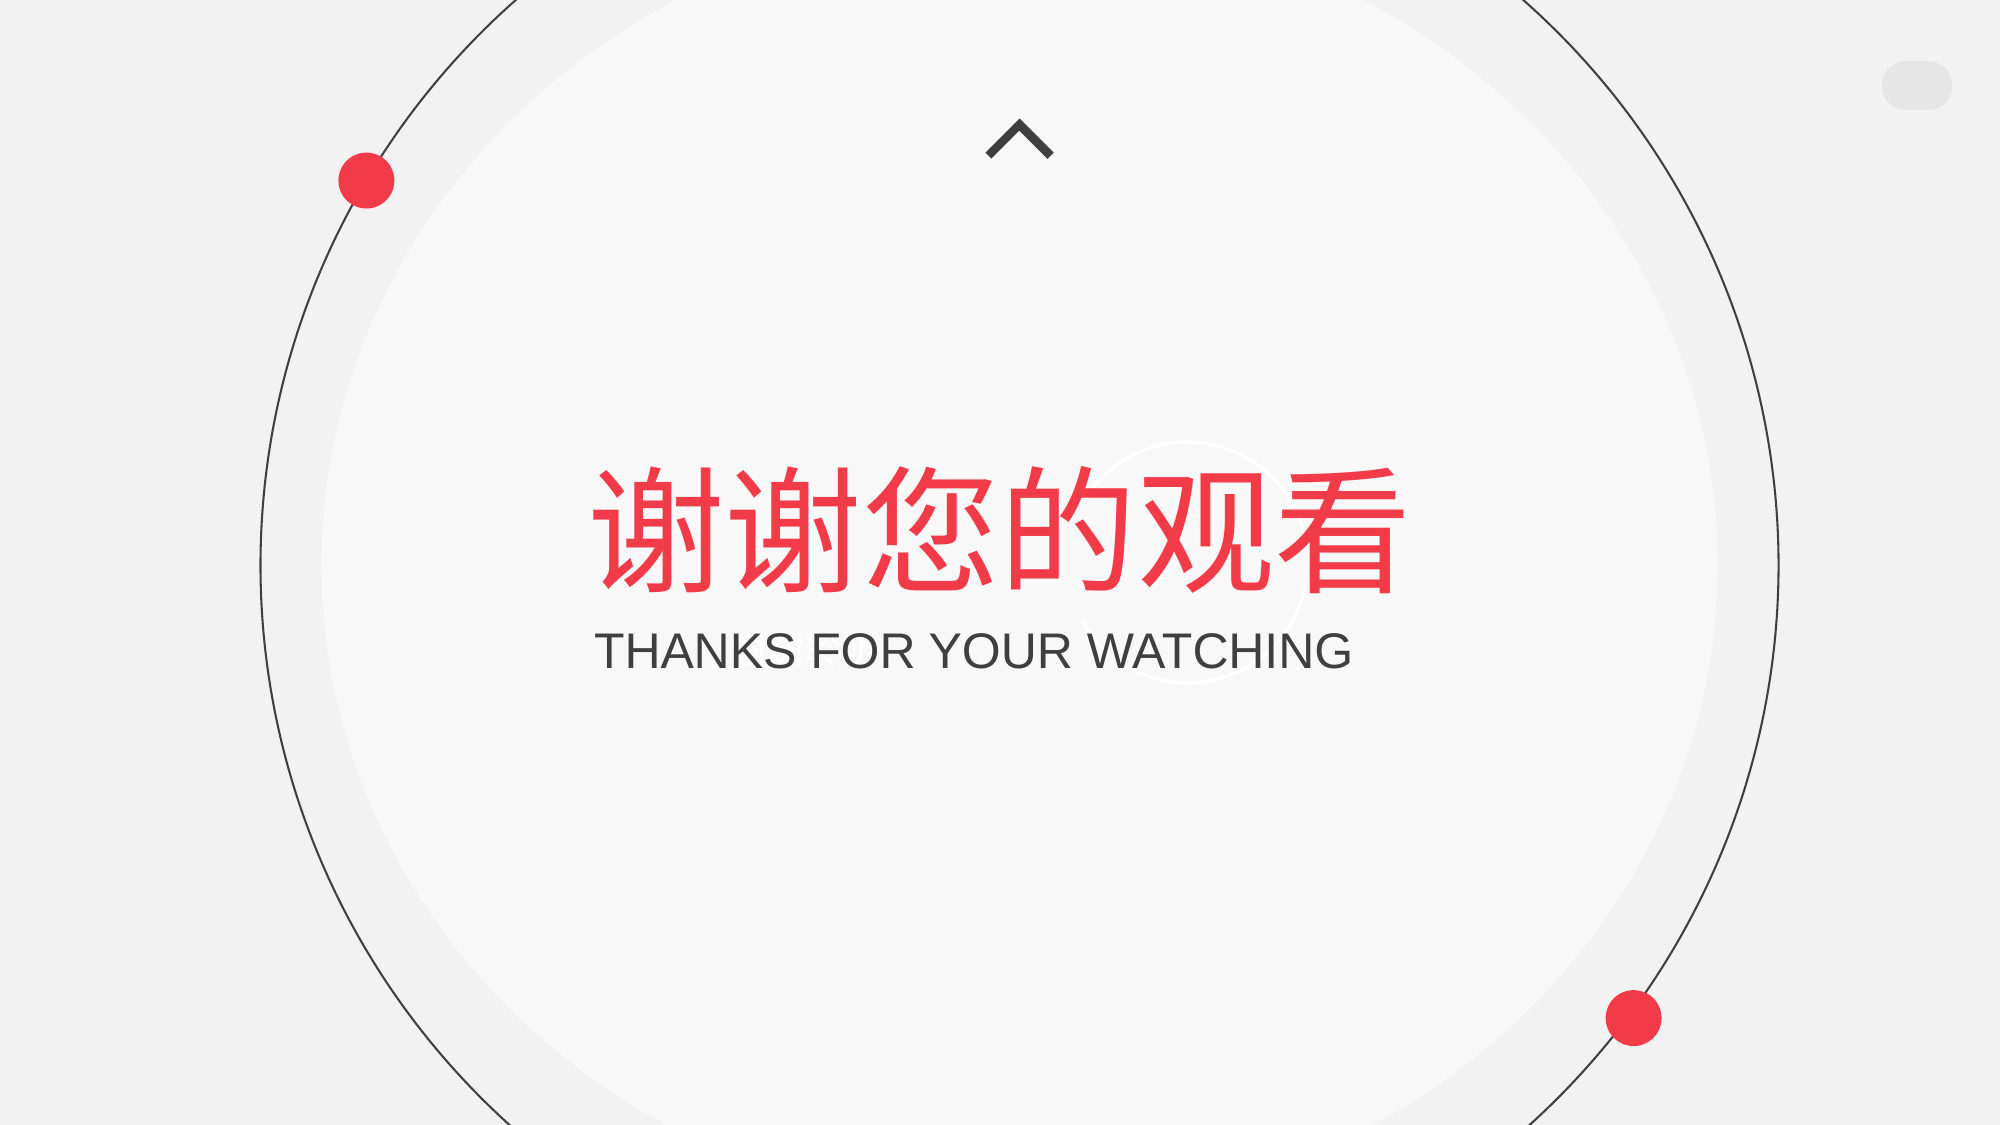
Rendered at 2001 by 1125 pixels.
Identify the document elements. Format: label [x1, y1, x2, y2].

text_box [259, 230, 338, 901]
text_box [1662, 160, 1780, 970]
text_box [984, 117, 1055, 152]
text_box [433, 1047, 1606, 1125]
text_box [382, 0, 1657, 152]
text_box [338, 152, 1662, 1047]
